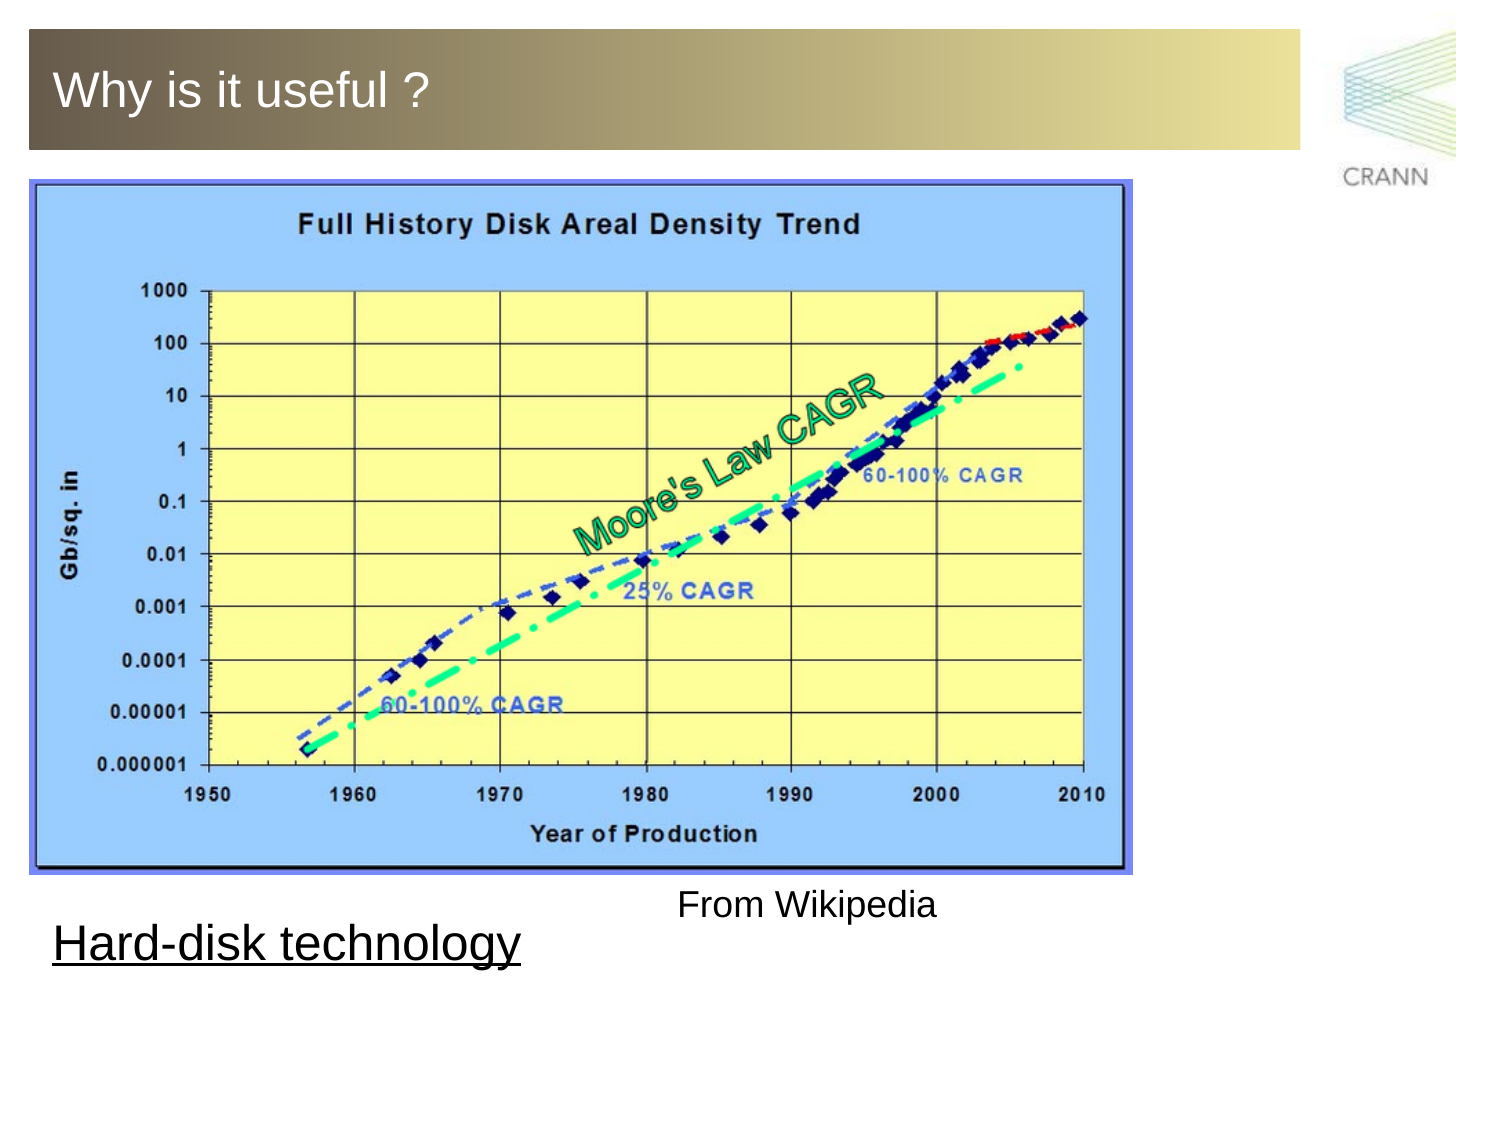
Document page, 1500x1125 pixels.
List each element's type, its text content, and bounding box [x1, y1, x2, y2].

text_box From Wikipedia [662, 884, 1038, 933]
picture [29, 179, 1134, 876]
picture [1299, 12, 1456, 209]
title Why is it useful ? [37, 49, 1251, 151]
text_box [29, 29, 1301, 150]
text_box Hard-disk technology [37, 902, 588, 978]
